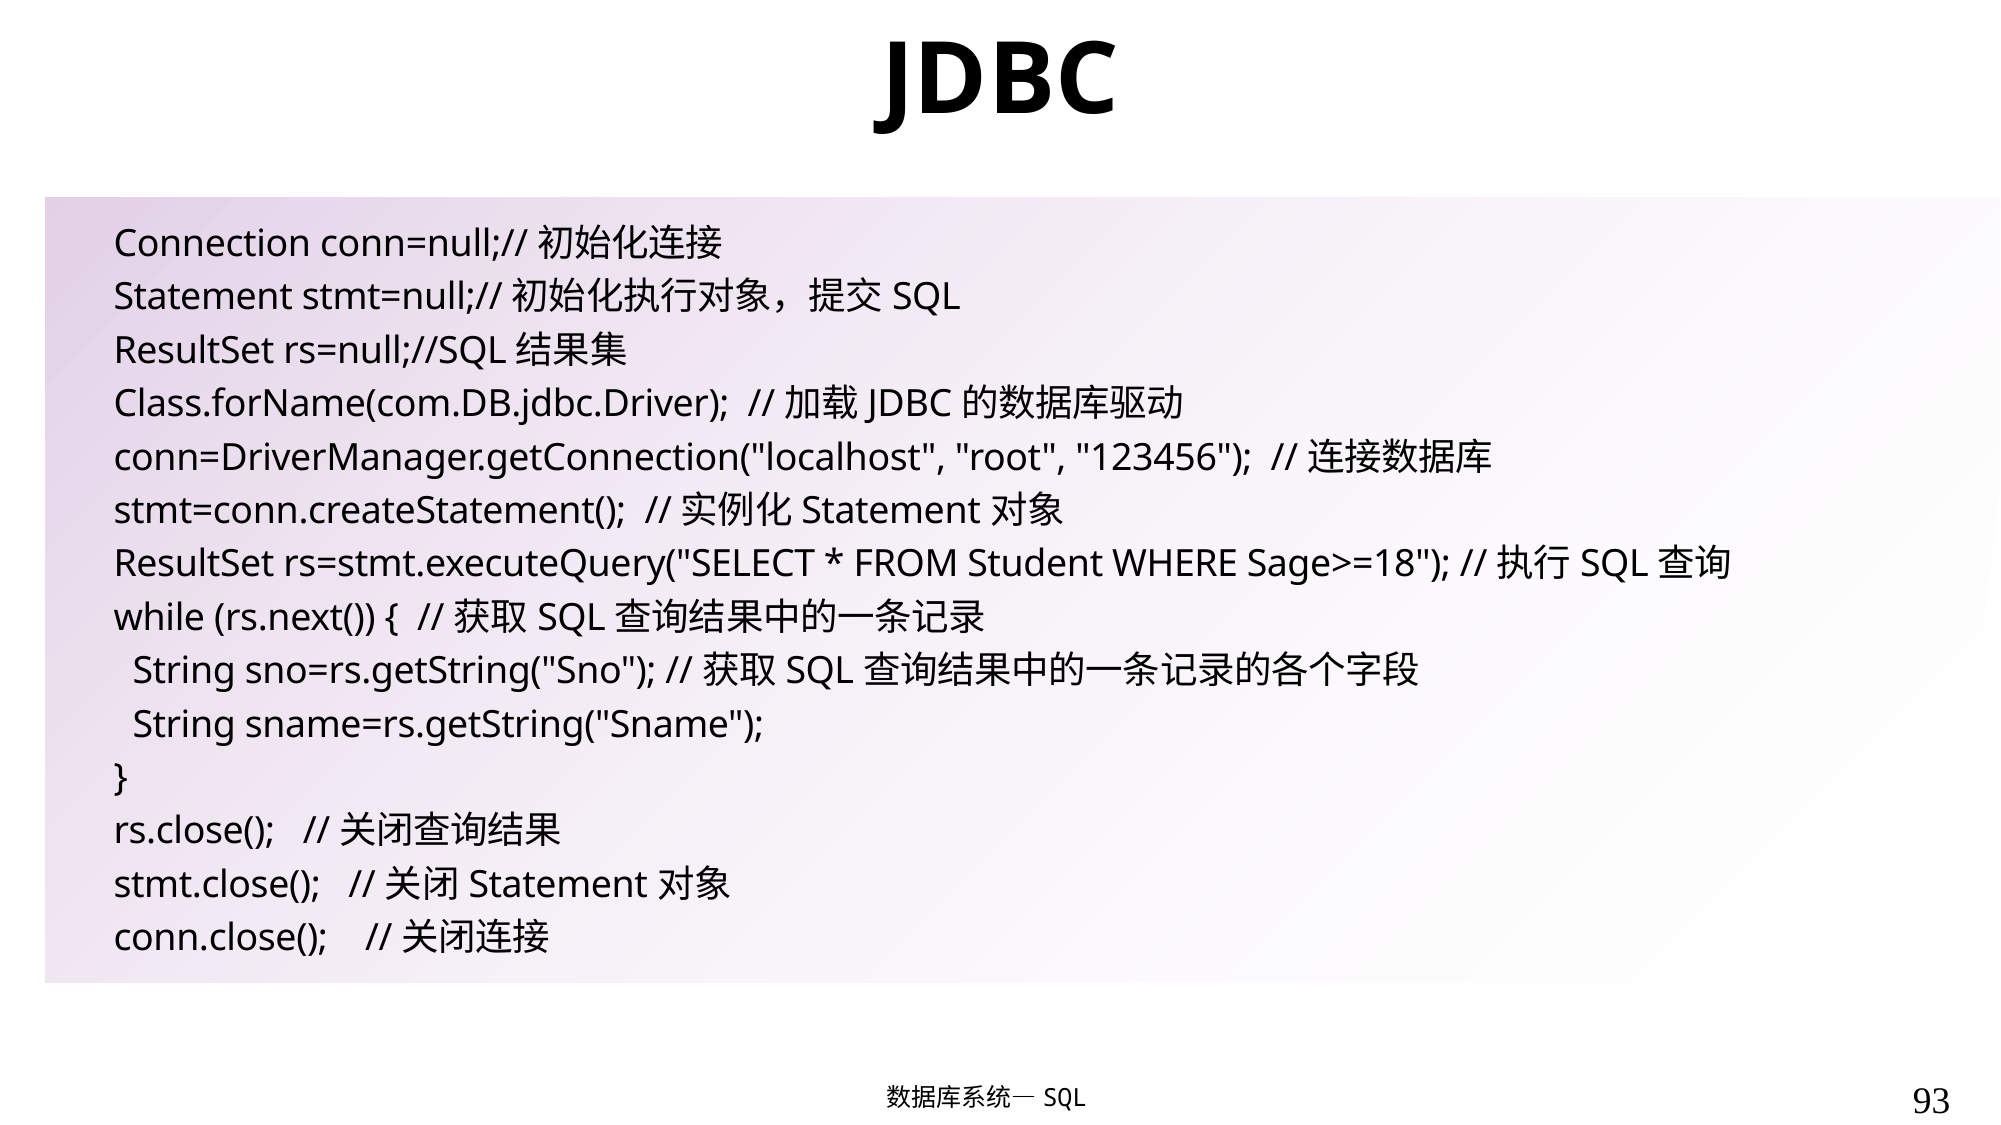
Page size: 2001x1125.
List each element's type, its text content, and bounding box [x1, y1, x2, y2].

list Connection conn=null;//初始化连接 Statement stmt=null;//初始化执行对象，提交SQL ResultSet rs=null;//SQL结果集 Class.forName(com.DB.jdbc.Driver); //加载JDBC的数据库驱动 conn=DriverManager.getConnection("localhost", "root", "123456"); //连接数据库 stmt=conn.createStatement(); //实例化Statement对象 ResultSet rs=stmt.executeQuery("SELECT * FROM Student WHERE Sage>=18"); //执行SQL查询 while (rs.next()) { //获取SQL查询结果中的一条记录 String sno=rs.getString("Sno"); //获取SQL查询结果中的一条记录的各个字段 String sname=rs.getString("Sname"); } rs.close(); //关闭查询结果 stmt.close(); //关闭Statement对象 conn.close(); //关闭连接 [98, 211, 2000, 1033]
footer 数据库系统—SQL [670, 1073, 1304, 1125]
slide_number 93 [1898, 1069, 2000, 1125]
text_box [43, 195, 2000, 985]
title JDBC [172, 17, 1828, 130]
